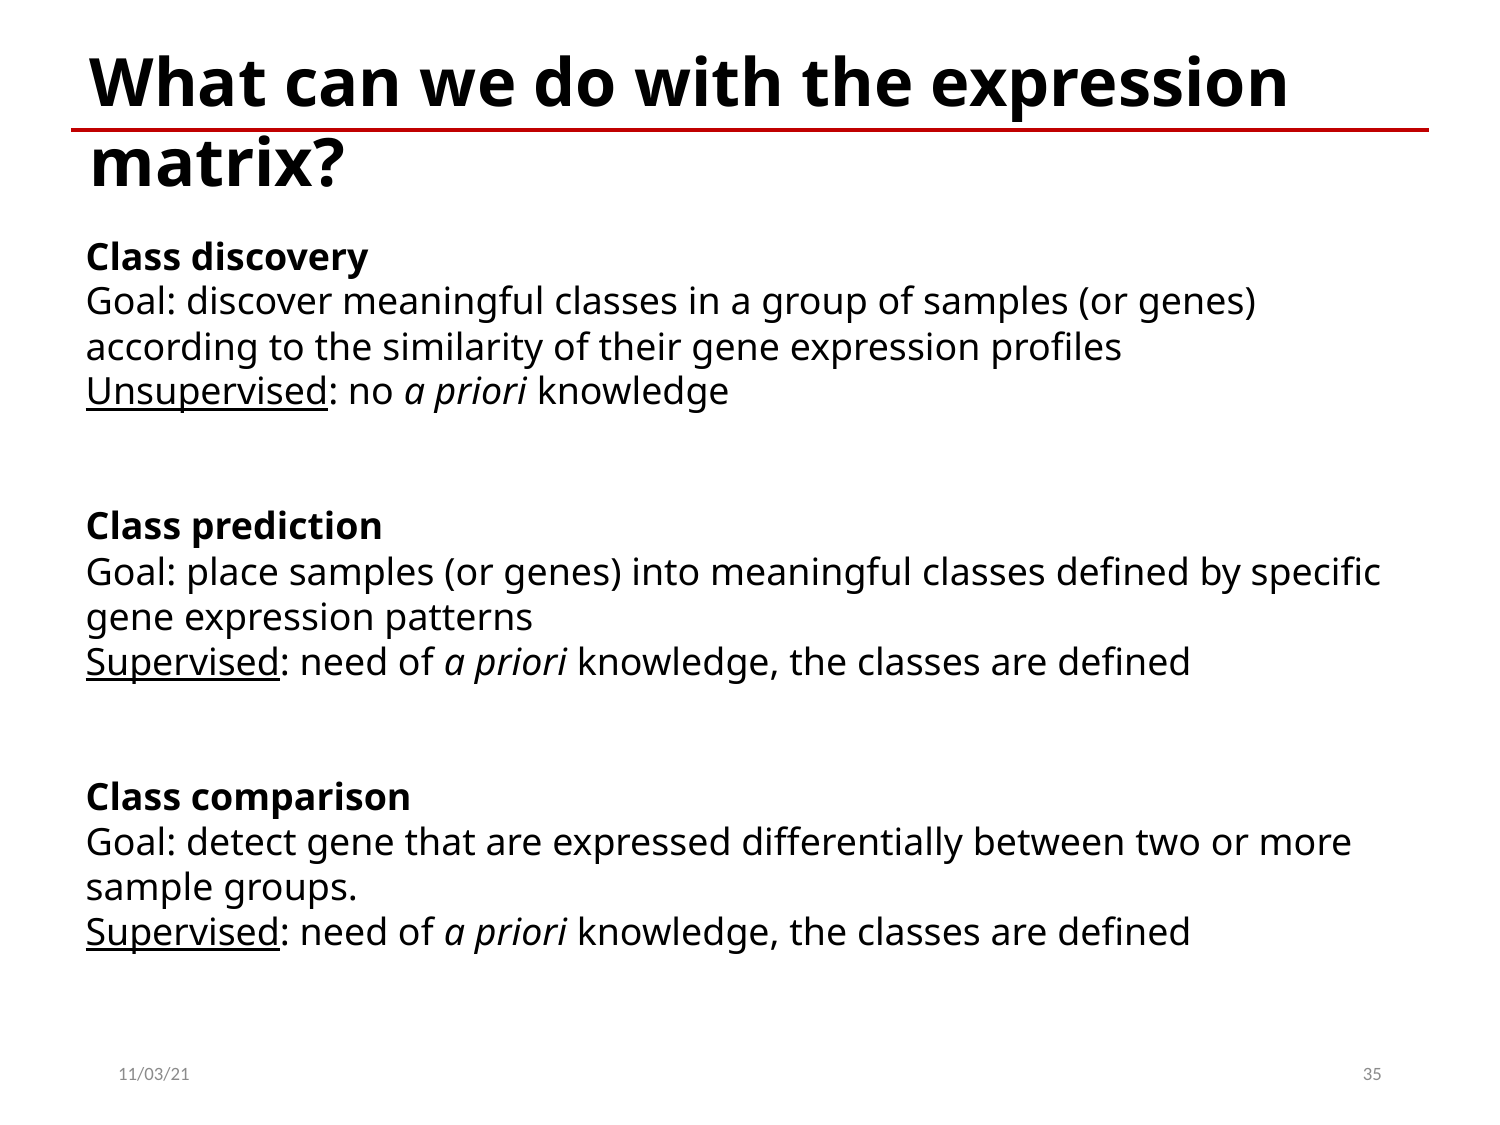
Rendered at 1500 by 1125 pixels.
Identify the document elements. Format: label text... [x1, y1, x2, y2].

slide_number 35 [1059, 1042, 1397, 1103]
text_box What can we do with the expression matrix? [74, 32, 1425, 126]
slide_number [103, 1042, 441, 1103]
text_box Class discovery Goal: discover meaningful classes in a group of samples (or genes) according to the similarity of their gene expression profiles Unsupervised: no a priori knowledge Class prediction Goal: place samples (or genes) into meaningful classes defined by specific gene expression patterns Supervised: need of a priori knowledge, the classes are defined Class comparison Goal: detect gene that are expressed differentially between two or more sample groups. Supervised: need of a priori knowledge, the classes are defined [70, 225, 1430, 960]
